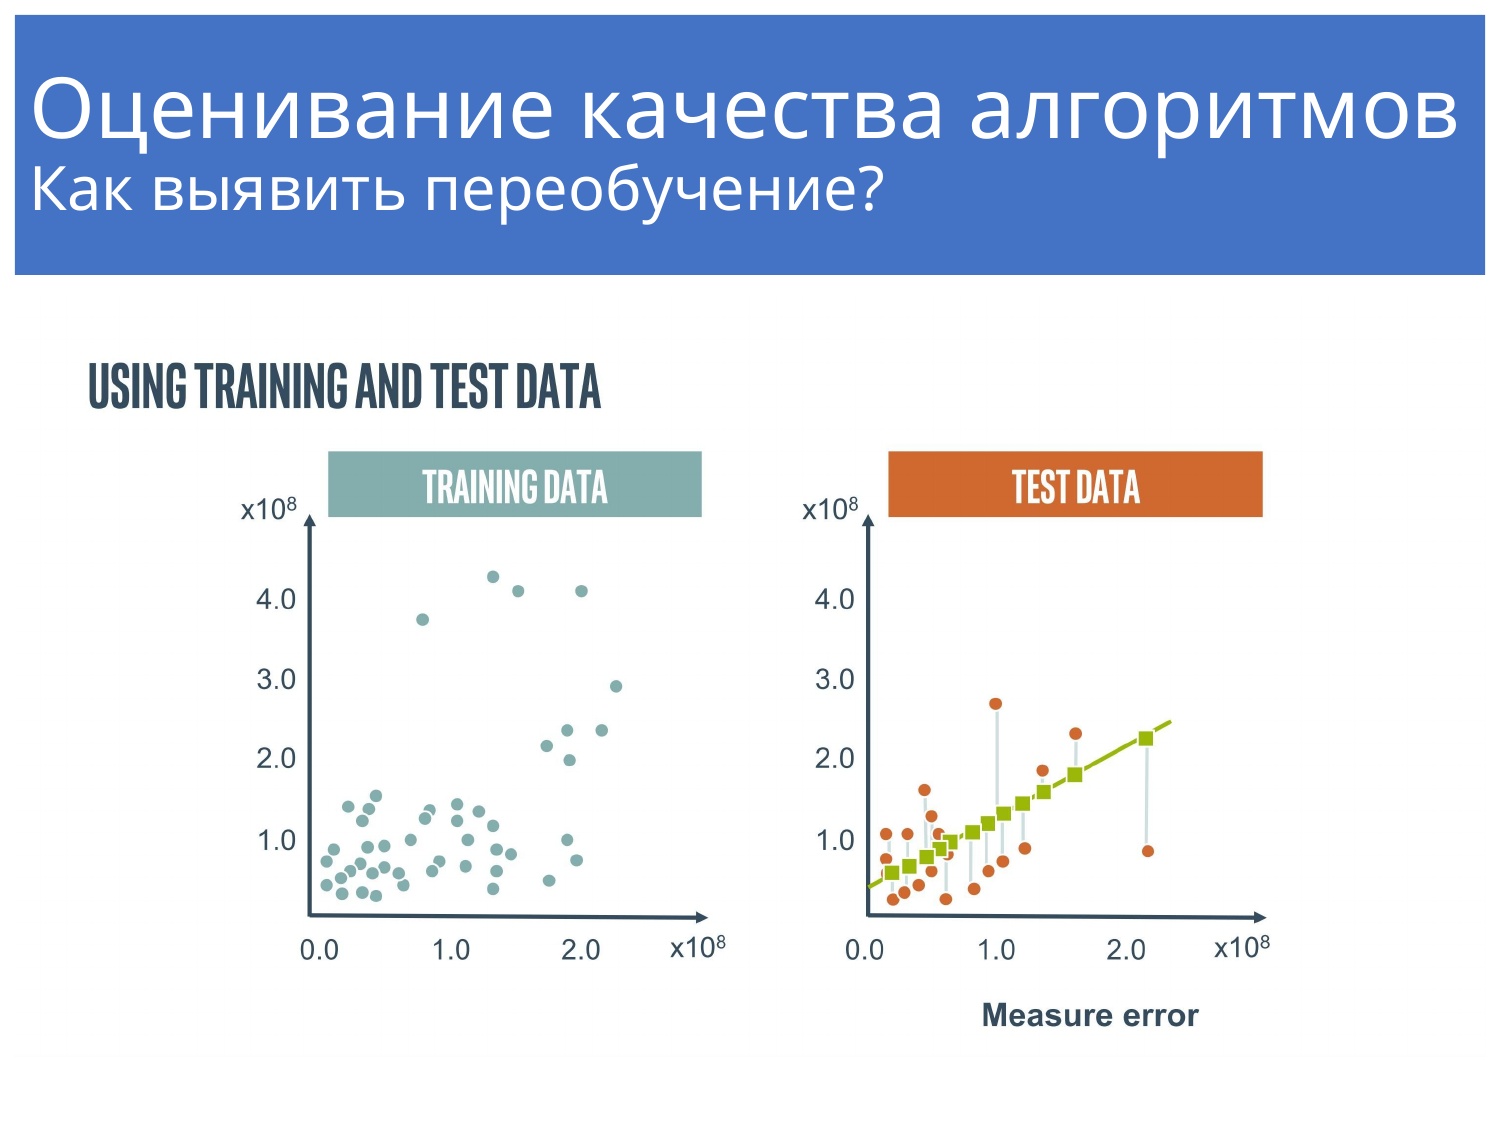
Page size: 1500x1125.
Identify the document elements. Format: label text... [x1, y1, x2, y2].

picture [14, 295, 1486, 1058]
title Оценивание качества алгоритмов Как выявить переобучение? [14, 14, 1486, 275]
